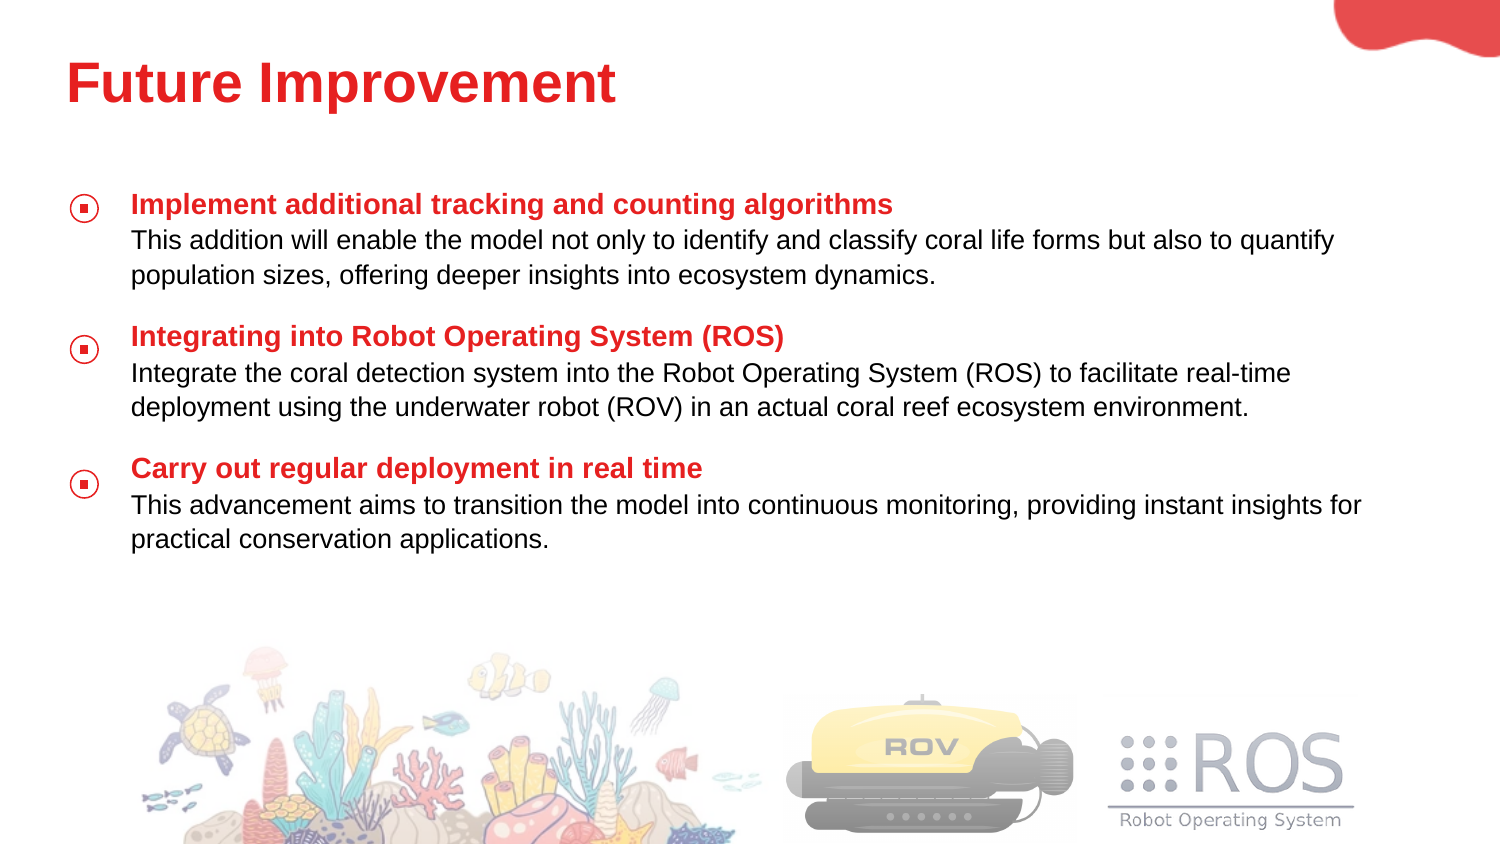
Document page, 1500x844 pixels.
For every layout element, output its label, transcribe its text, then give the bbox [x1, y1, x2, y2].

text_box [70, 470, 99, 499]
picture [0, 103, 1500, 844]
text_box [70, 335, 99, 364]
text_box [79, 344, 90, 355]
list Implement additional tracking and counting algorithms This addition will enable the model not only to identify and classify coral life forms but also to quantify population sizes, offering deeper insights into ecosystem dynamics. Integrating into Robot Operating System (ROS) Integrate the coral detection system into the Robot Operating System (ROS) to facilitate real-time deployment using the underwater robot (ROV) in an actual coral reef ecosystem environment. Carry out regular deployment in real time This advancement aims to transition the model into continuous monitoring, providing instant insights for practical conservation applications. [1013, 168, 1437, 596]
list Implement additional tracking and counting algorithms This addition will enable the model not only to identify and classify coral life forms but also to quantify population sizes, offering deeper insights into ecosystem dynamics. Integrating into Robot Operating System (ROS) Integrate the coral detection system into the Robot Operating System (ROS) to facilitate real-time deployment using the underwater robot (ROV) in an actual coral reef ecosystem environment. Carry out regular deployment in real time This advancement aims to transition the model into continuous monitoring, providing instant insights for practical conservation applications. [115, 168, 486, 585]
picture [1330, 0, 1500, 90]
title Future Improvement [51, 35, 1449, 130]
text_box [70, 194, 99, 223]
text_box [79, 203, 90, 214]
text_box [79, 478, 90, 490]
